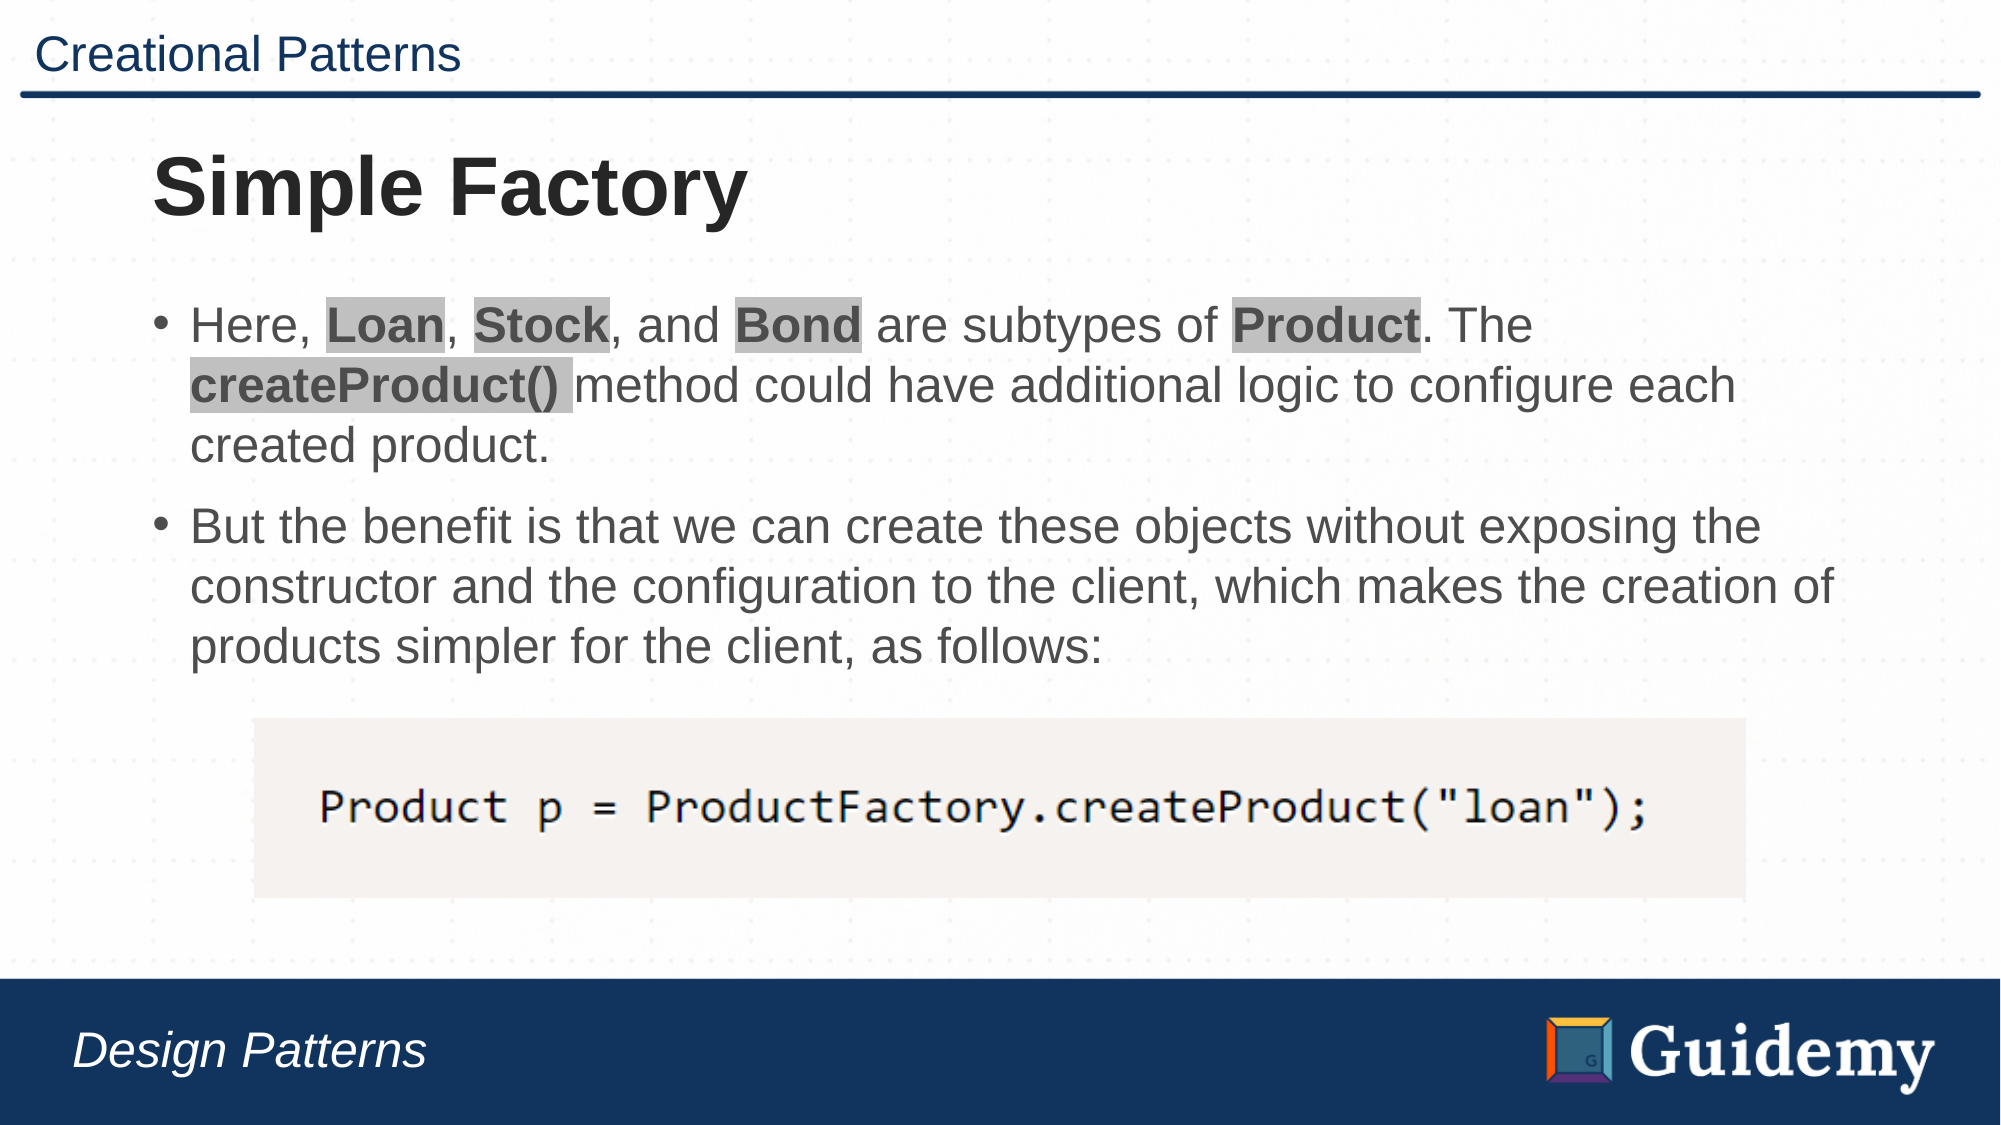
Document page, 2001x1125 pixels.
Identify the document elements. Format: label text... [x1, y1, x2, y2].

picture [0, 0, 2001, 1125]
text_box Design Patterns [56, 1014, 945, 1090]
list Here, Loan, Stock, and Bond are subtypes of Product. The createProduct() method could have additional logic to configure each created product. But the benefit is that we can create these objects without exposing the constructor and the configuration to the client, which makes the creation of products simpler for the client, as follows: [137, 285, 1863, 924]
text_box Simple Factory [137, 134, 1863, 244]
title Creational Patterns [19, 17, 1130, 93]
